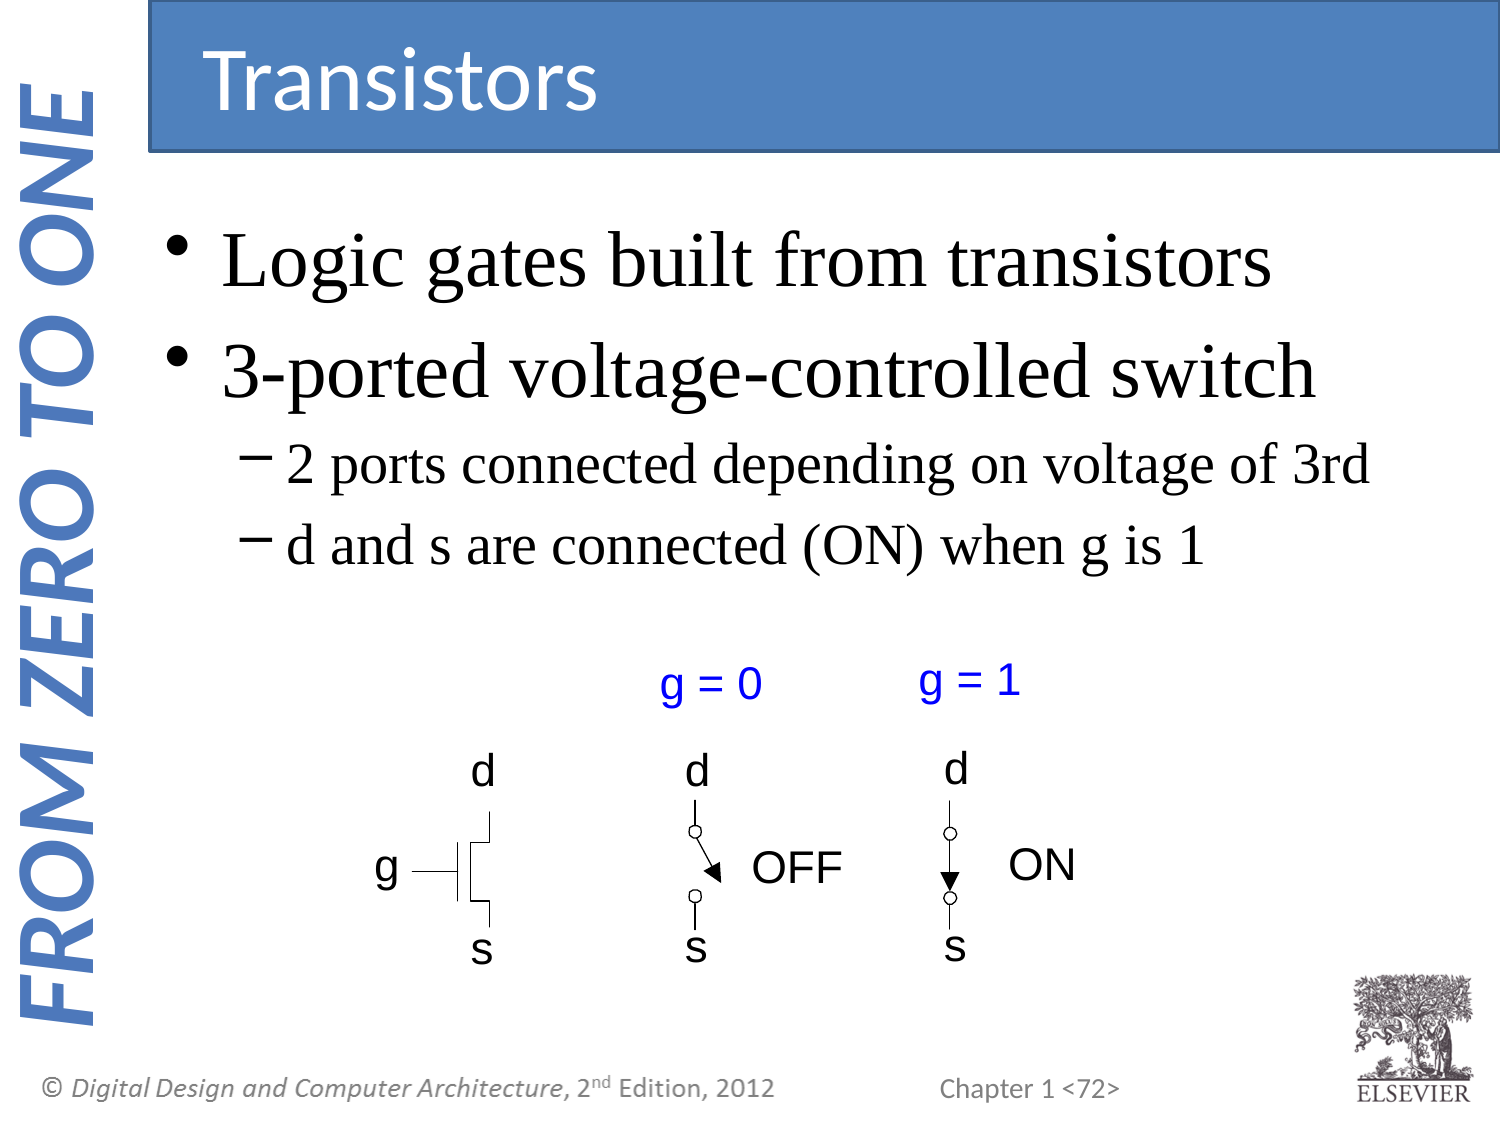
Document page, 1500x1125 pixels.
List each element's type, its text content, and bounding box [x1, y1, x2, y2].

text_box Logic gates built from transistors 3-ported voltage-controlled switch 2 ports connected depending on voltage of 3rd d and s are connected (ON) when g is 1 [149, 199, 1488, 1013]
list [362, 640, 1088, 988]
text_box [87, 174, 1413, 1025]
text_box Transistors [187, 11, 1488, 136]
picture [0, 0, 1500, 1125]
